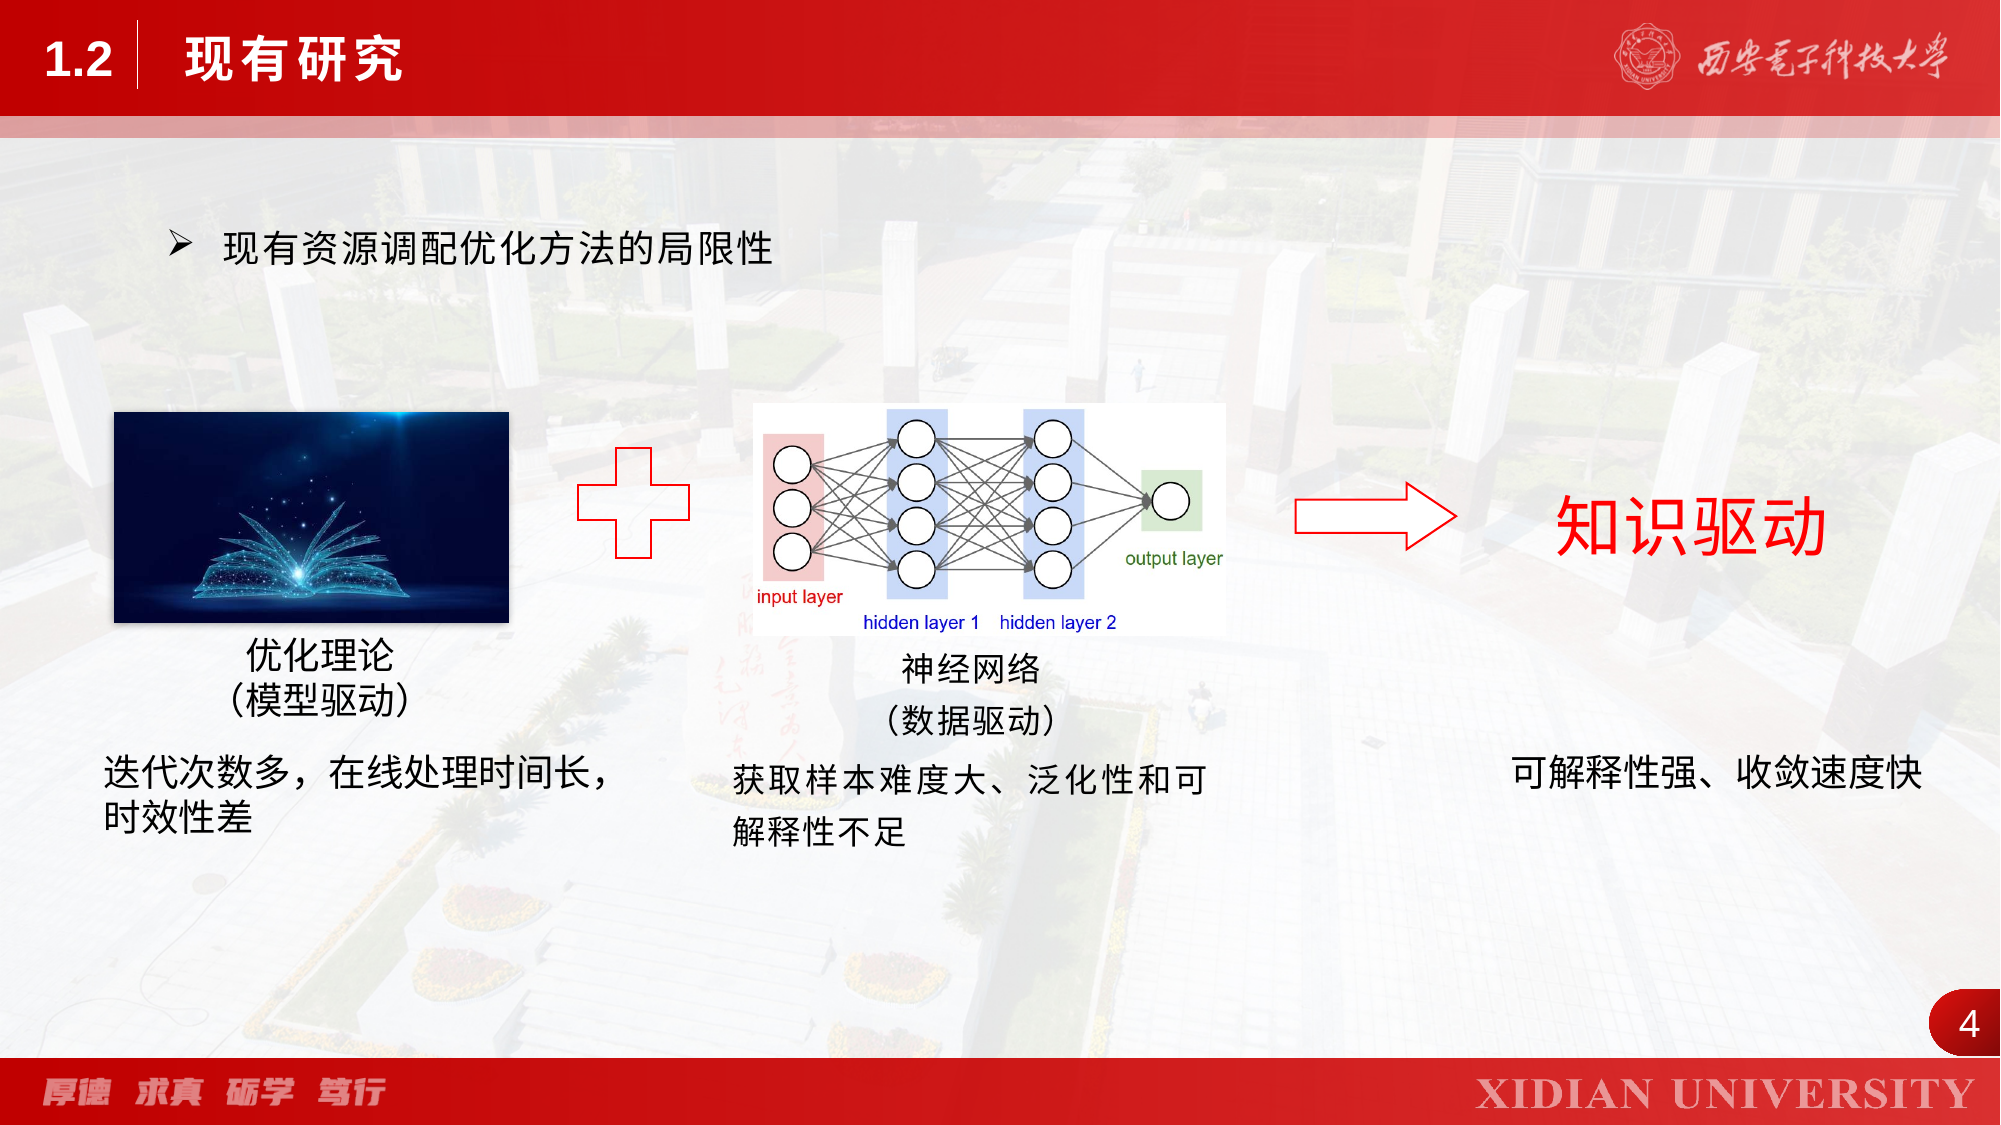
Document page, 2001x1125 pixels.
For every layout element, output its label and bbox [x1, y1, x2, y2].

picture [114, 412, 509, 623]
text_box [21, 22, 1975, 1125]
text_box [0, 0, 2000, 1125]
picture [752, 403, 1226, 636]
